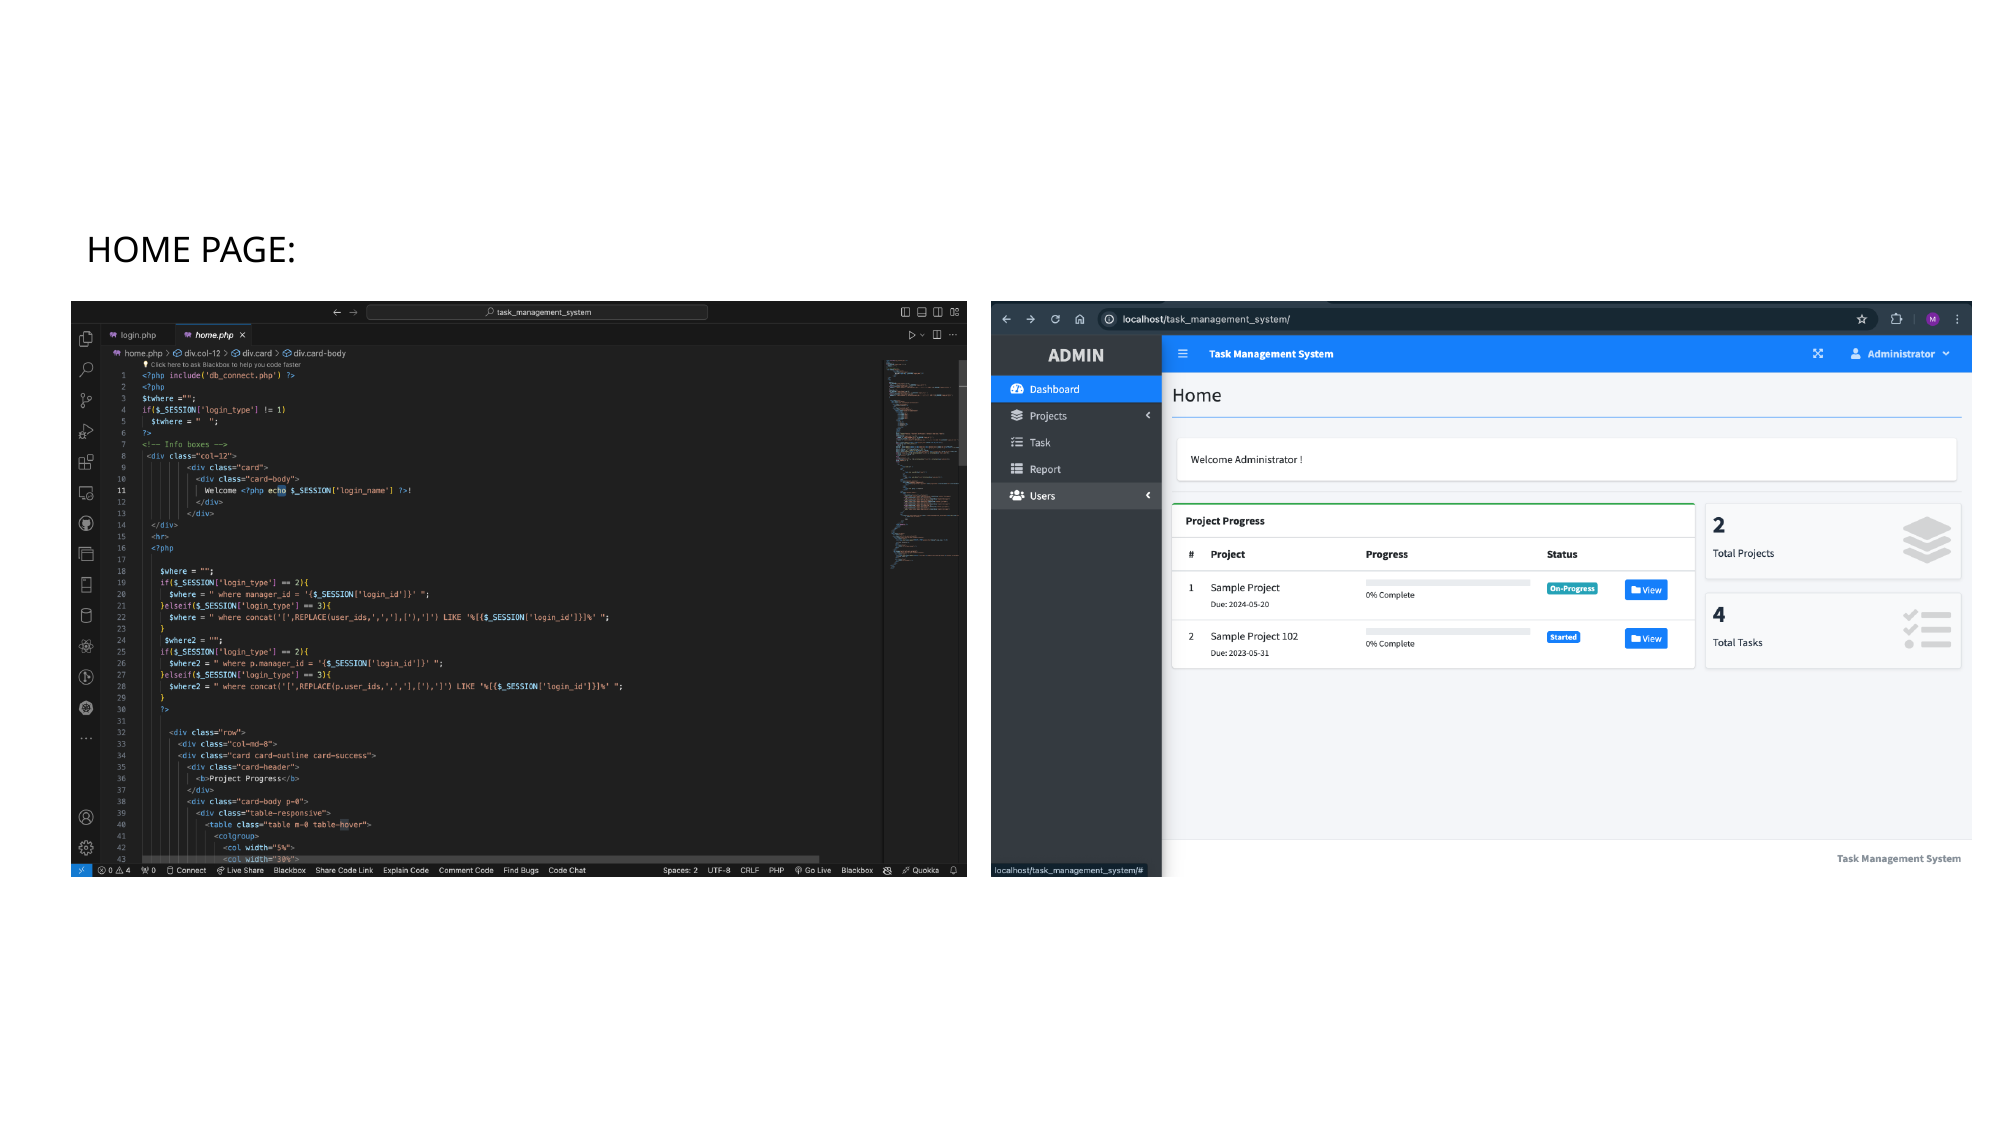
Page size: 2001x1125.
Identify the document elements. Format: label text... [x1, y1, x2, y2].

picture [991, 301, 1972, 877]
title HOME PAGE: [71, 224, 1863, 278]
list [71, 301, 967, 877]
